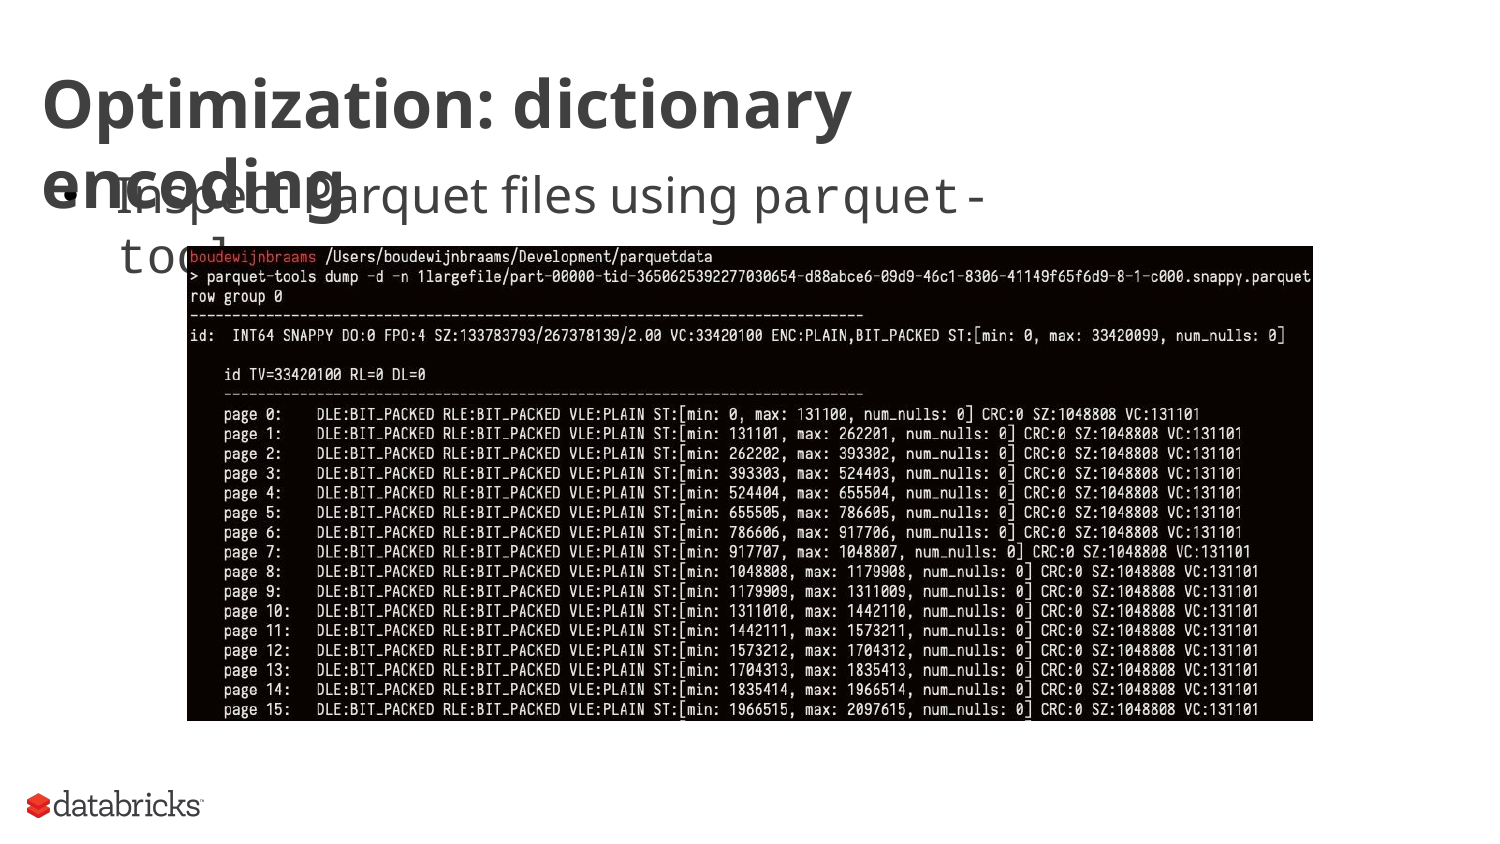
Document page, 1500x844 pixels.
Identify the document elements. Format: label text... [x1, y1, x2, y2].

picture [187, 245, 1313, 721]
picture [27, 790, 204, 818]
title Optimization: dictionary encoding [39, 59, 1130, 222]
text_box Inspect Parquet files using parquet-tools [59, 222, 1099, 284]
